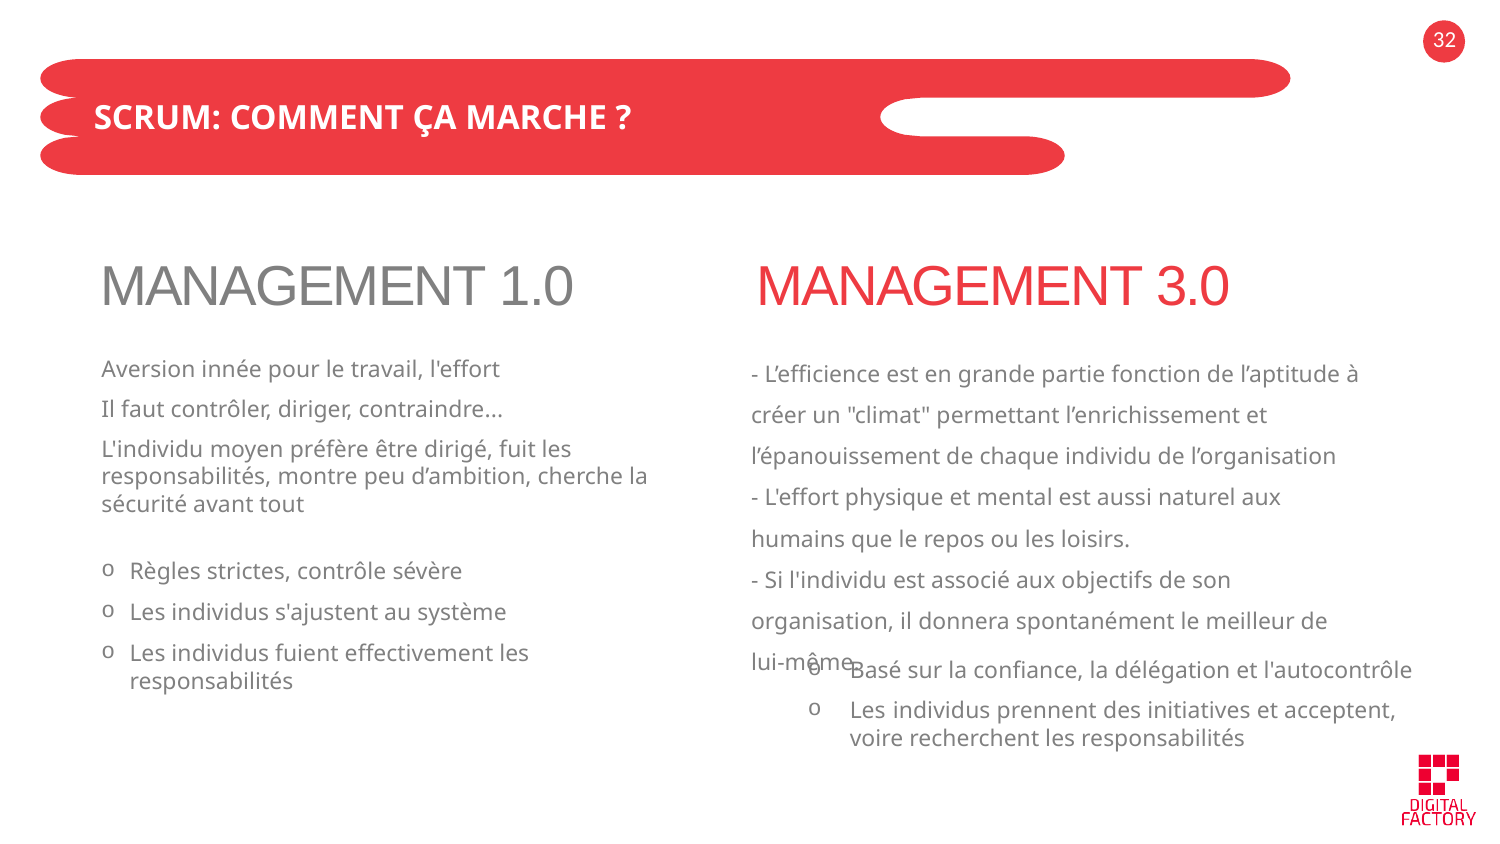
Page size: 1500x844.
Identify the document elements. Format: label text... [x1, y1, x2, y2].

picture [1400, 751, 1478, 829]
text_box Basé sur la confiance, la délégation et l'autocontrôle Les individus prennent des initiatives et acceptent, voire recherchent les responsabilités [806, 642, 1447, 751]
text_box [39, 58, 1292, 176]
text_box - L’efficience est en grande partie fonction de l’aptitude à créer un "climat" permettant l’enrichissement et l’épanouissement de chaque individu de l’organisation - L'effort physique et mental est aussi naturel aux humains que le repos ou les loisirs. - Si l'individu est associé aux objectifs de son organisation, il donnera spontanément le meilleur de lui-même. [749, 344, 1370, 713]
text_box SCRUM: COMMENT ÇA MARCHE ? [93, 93, 977, 185]
text_box MANAGEMENT 3.0 [756, 249, 1274, 317]
text_box Règles strictes, contrôle sévère Les individus s'ajustent au système Les individus fuient effectivement les responsabilités [100, 542, 541, 694]
text_box MANAGEMENT 1.0 [100, 249, 617, 317]
text_box Aversion innée pour le travail, l'effort Il faut contrôler, diriger, contraindre... L'individu moyen préfère être dirigé, fuit les responsabilités, montre peu d’ambition, cherche la sécurité avant tout [100, 340, 700, 517]
